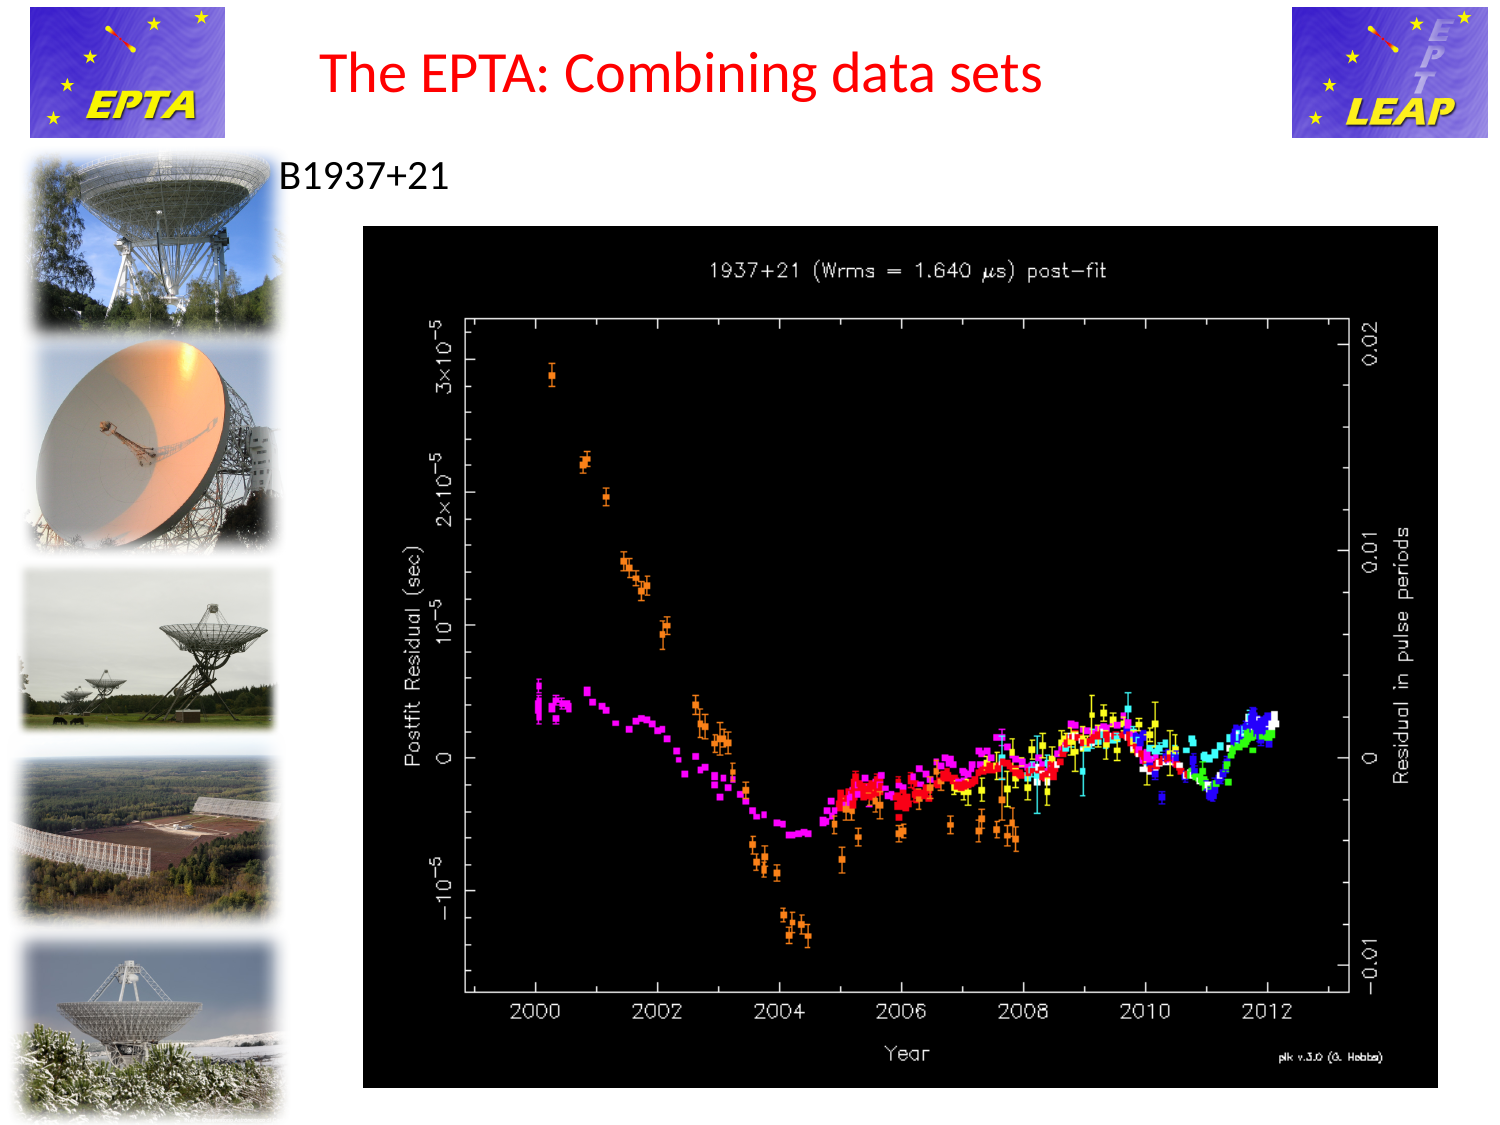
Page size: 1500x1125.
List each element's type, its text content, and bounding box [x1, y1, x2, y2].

text_box The EPTA: Combining data sets [304, 26, 1059, 112]
picture [1292, 7, 1488, 138]
picture [29, 7, 226, 138]
text_box B1937+21 [264, 125, 578, 206]
picture [363, 225, 1438, 1088]
picture [0, 144, 298, 1125]
